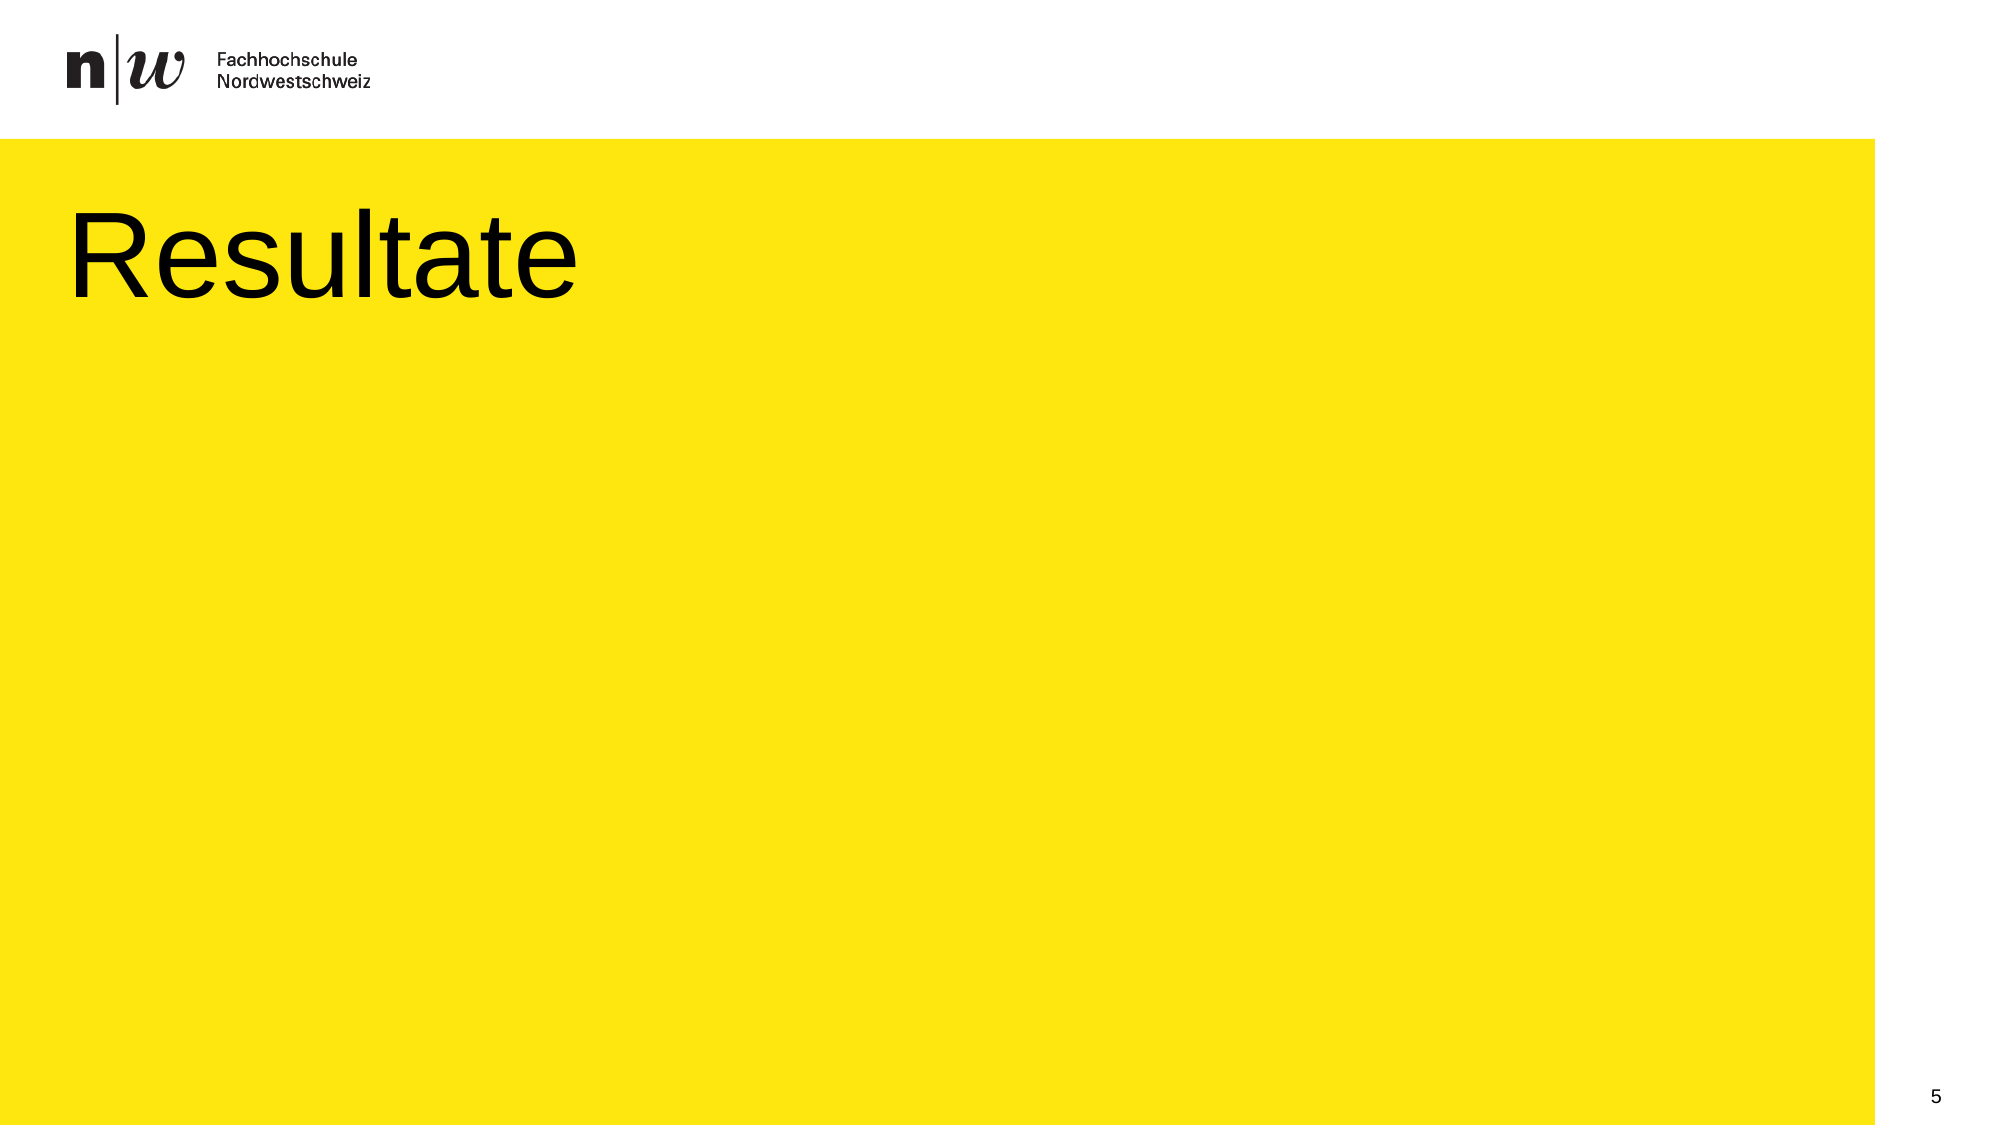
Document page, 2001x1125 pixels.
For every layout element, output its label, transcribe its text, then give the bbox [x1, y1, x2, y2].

slide_number 5 [1880, 1086, 1942, 1110]
picture [67, 34, 370, 105]
title Resultate [66, 175, 1804, 327]
